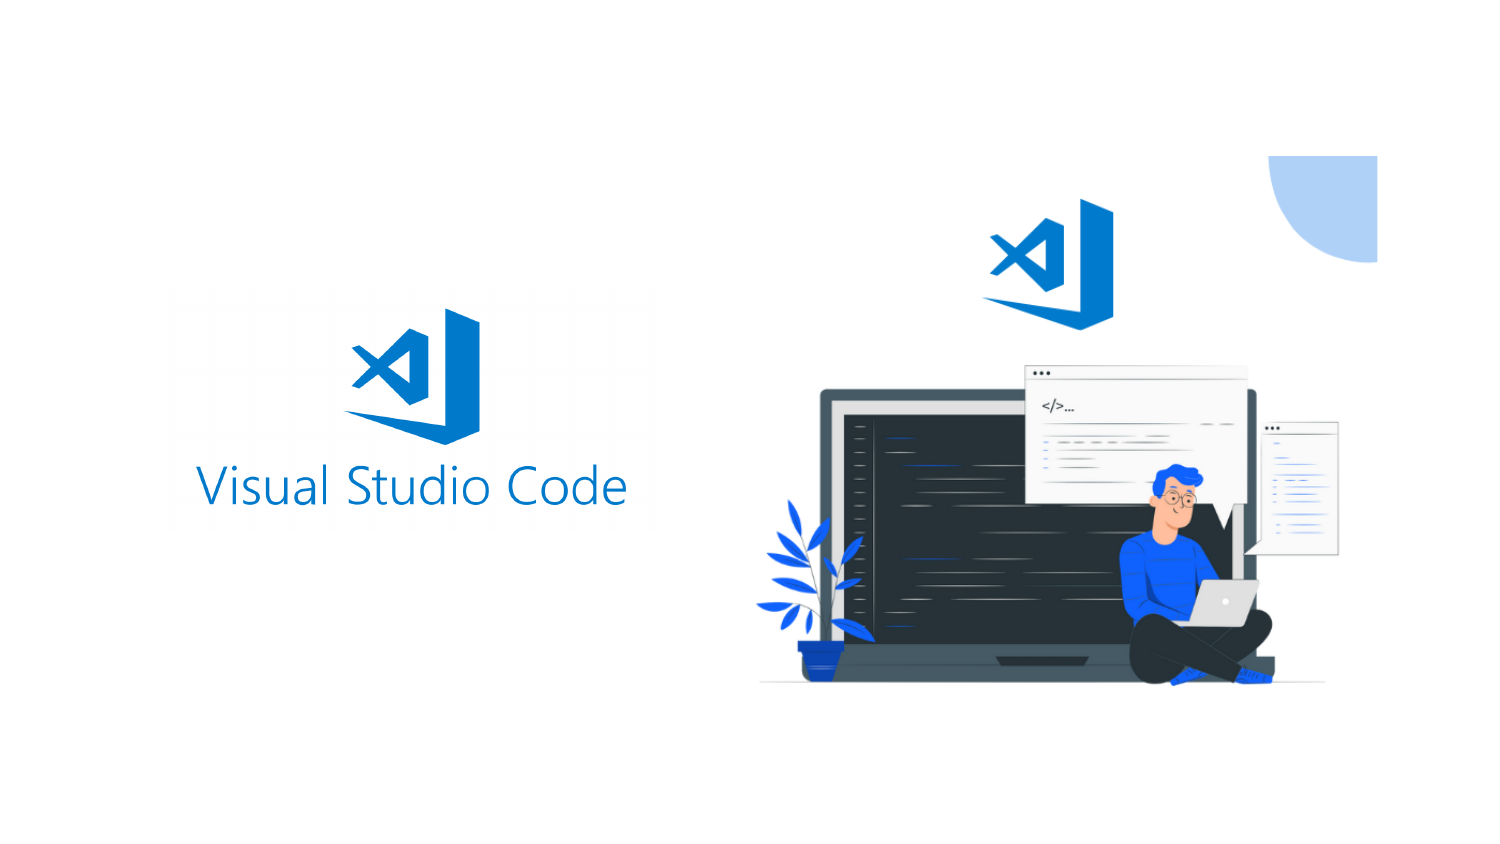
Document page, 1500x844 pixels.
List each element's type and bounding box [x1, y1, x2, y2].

picture [732, 156, 1378, 732]
picture [161, 281, 661, 532]
